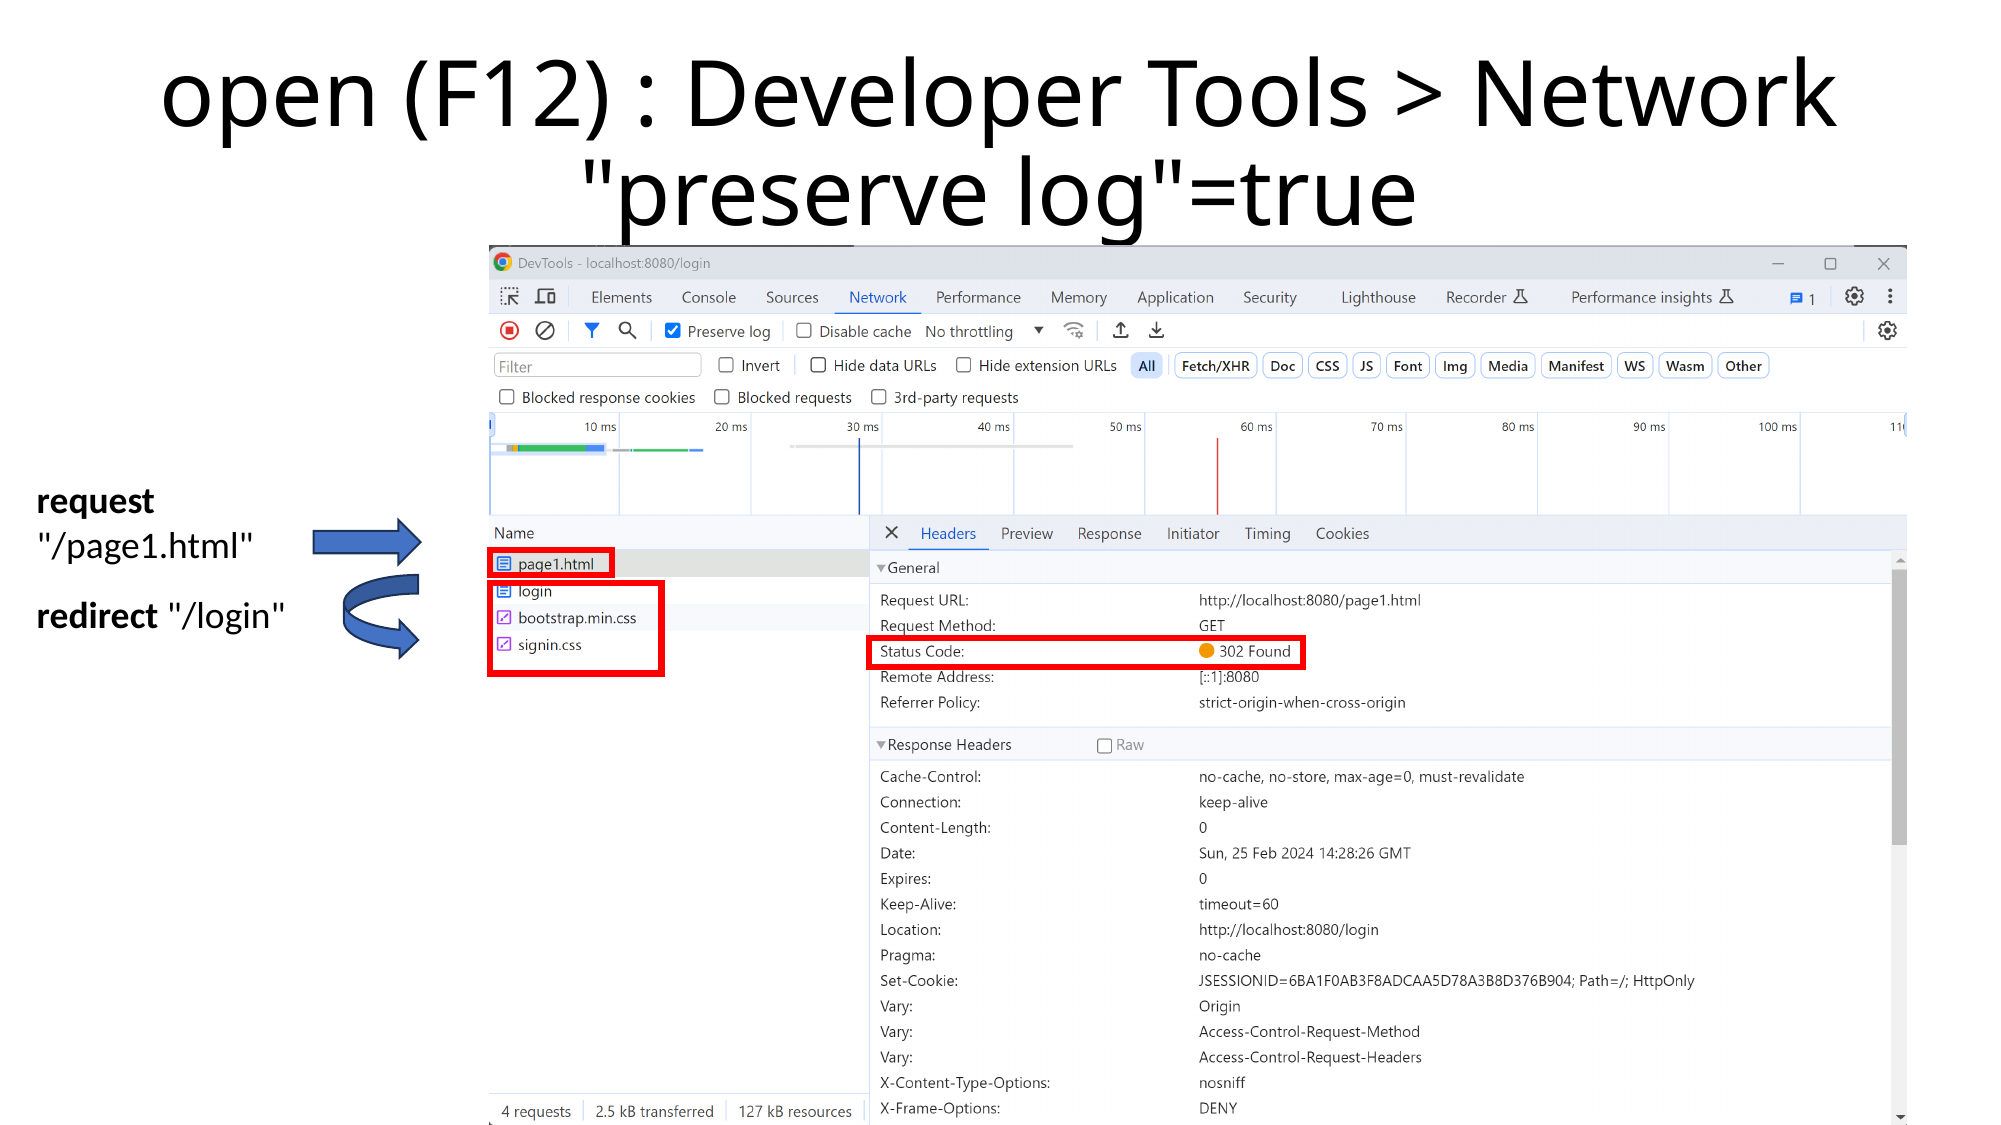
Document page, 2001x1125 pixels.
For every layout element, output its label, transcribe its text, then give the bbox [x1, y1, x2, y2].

title open (F12) : Developer Tools > Network "preserve log"=true [137, 37, 1863, 255]
picture [489, 245, 1907, 1125]
text_box redirect "/login" [21, 583, 325, 644]
text_box request "/page1.html" [21, 468, 309, 574]
text_box [312, 517, 423, 567]
text_box [342, 573, 420, 661]
